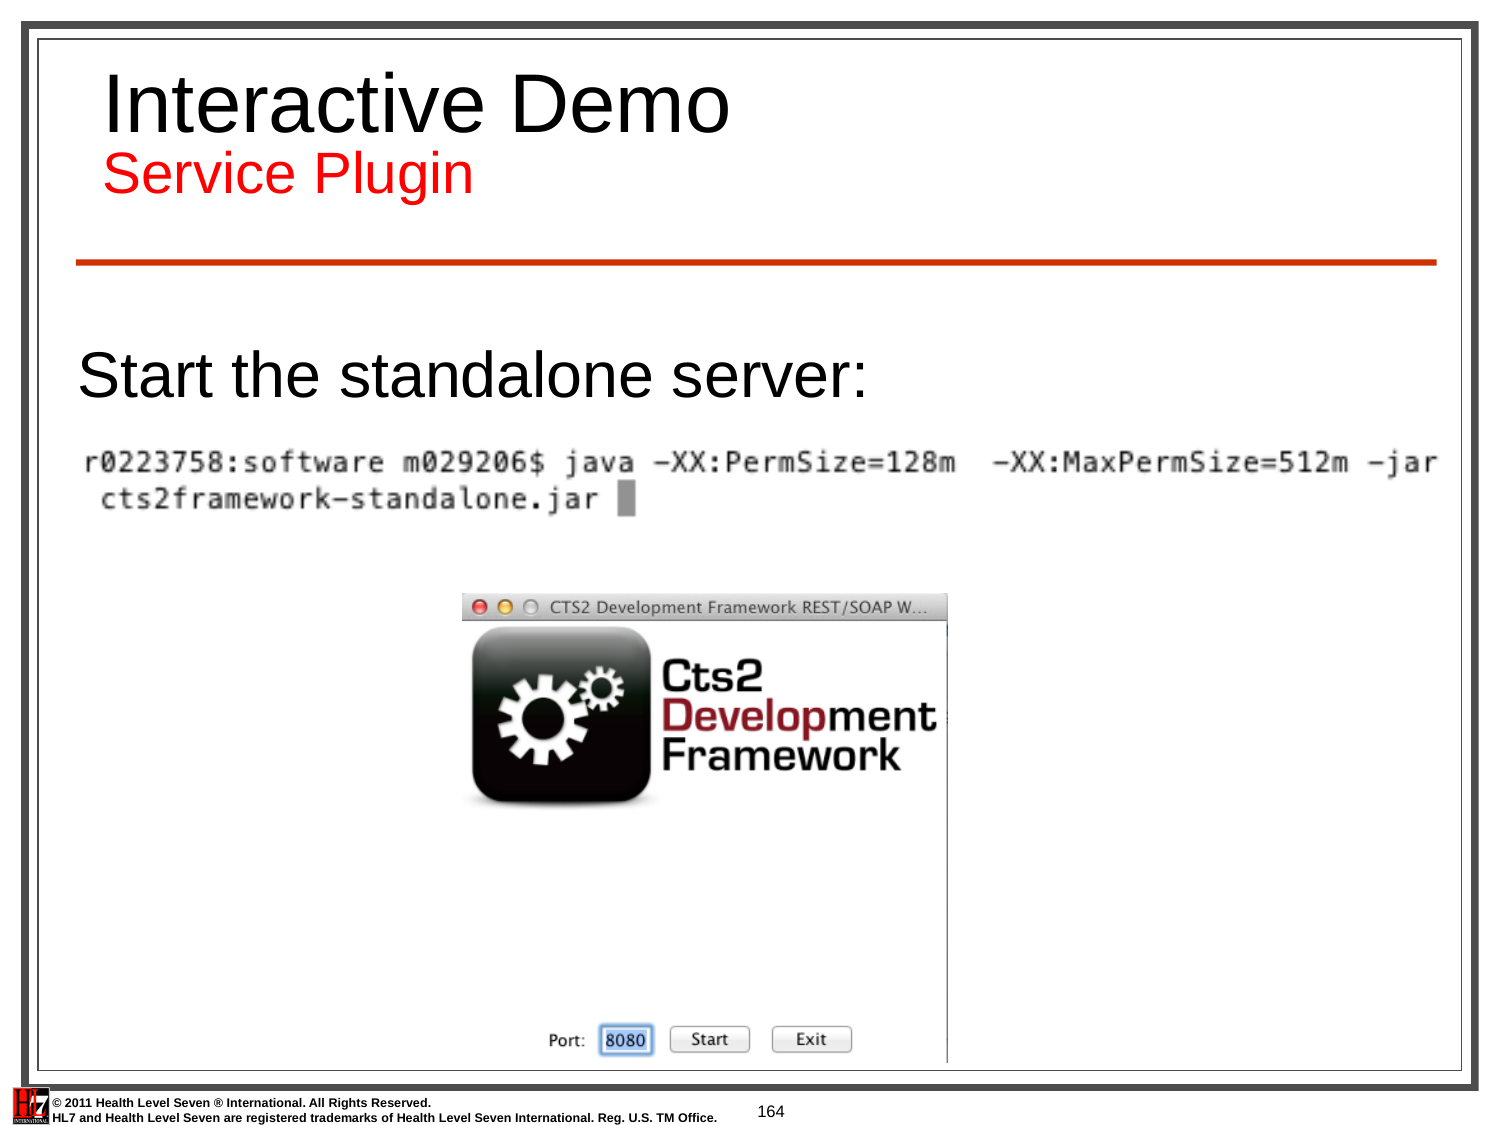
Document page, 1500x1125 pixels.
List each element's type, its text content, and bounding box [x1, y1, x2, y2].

slide_number 164 [712, 1072, 801, 1125]
title Interactive Demo Service Plugin [87, 77, 1426, 213]
list Start the standalone server: [62, 324, 1351, 1026]
picture [462, 593, 949, 1063]
picture [12, 1087, 50, 1125]
picture [74, 444, 1451, 526]
